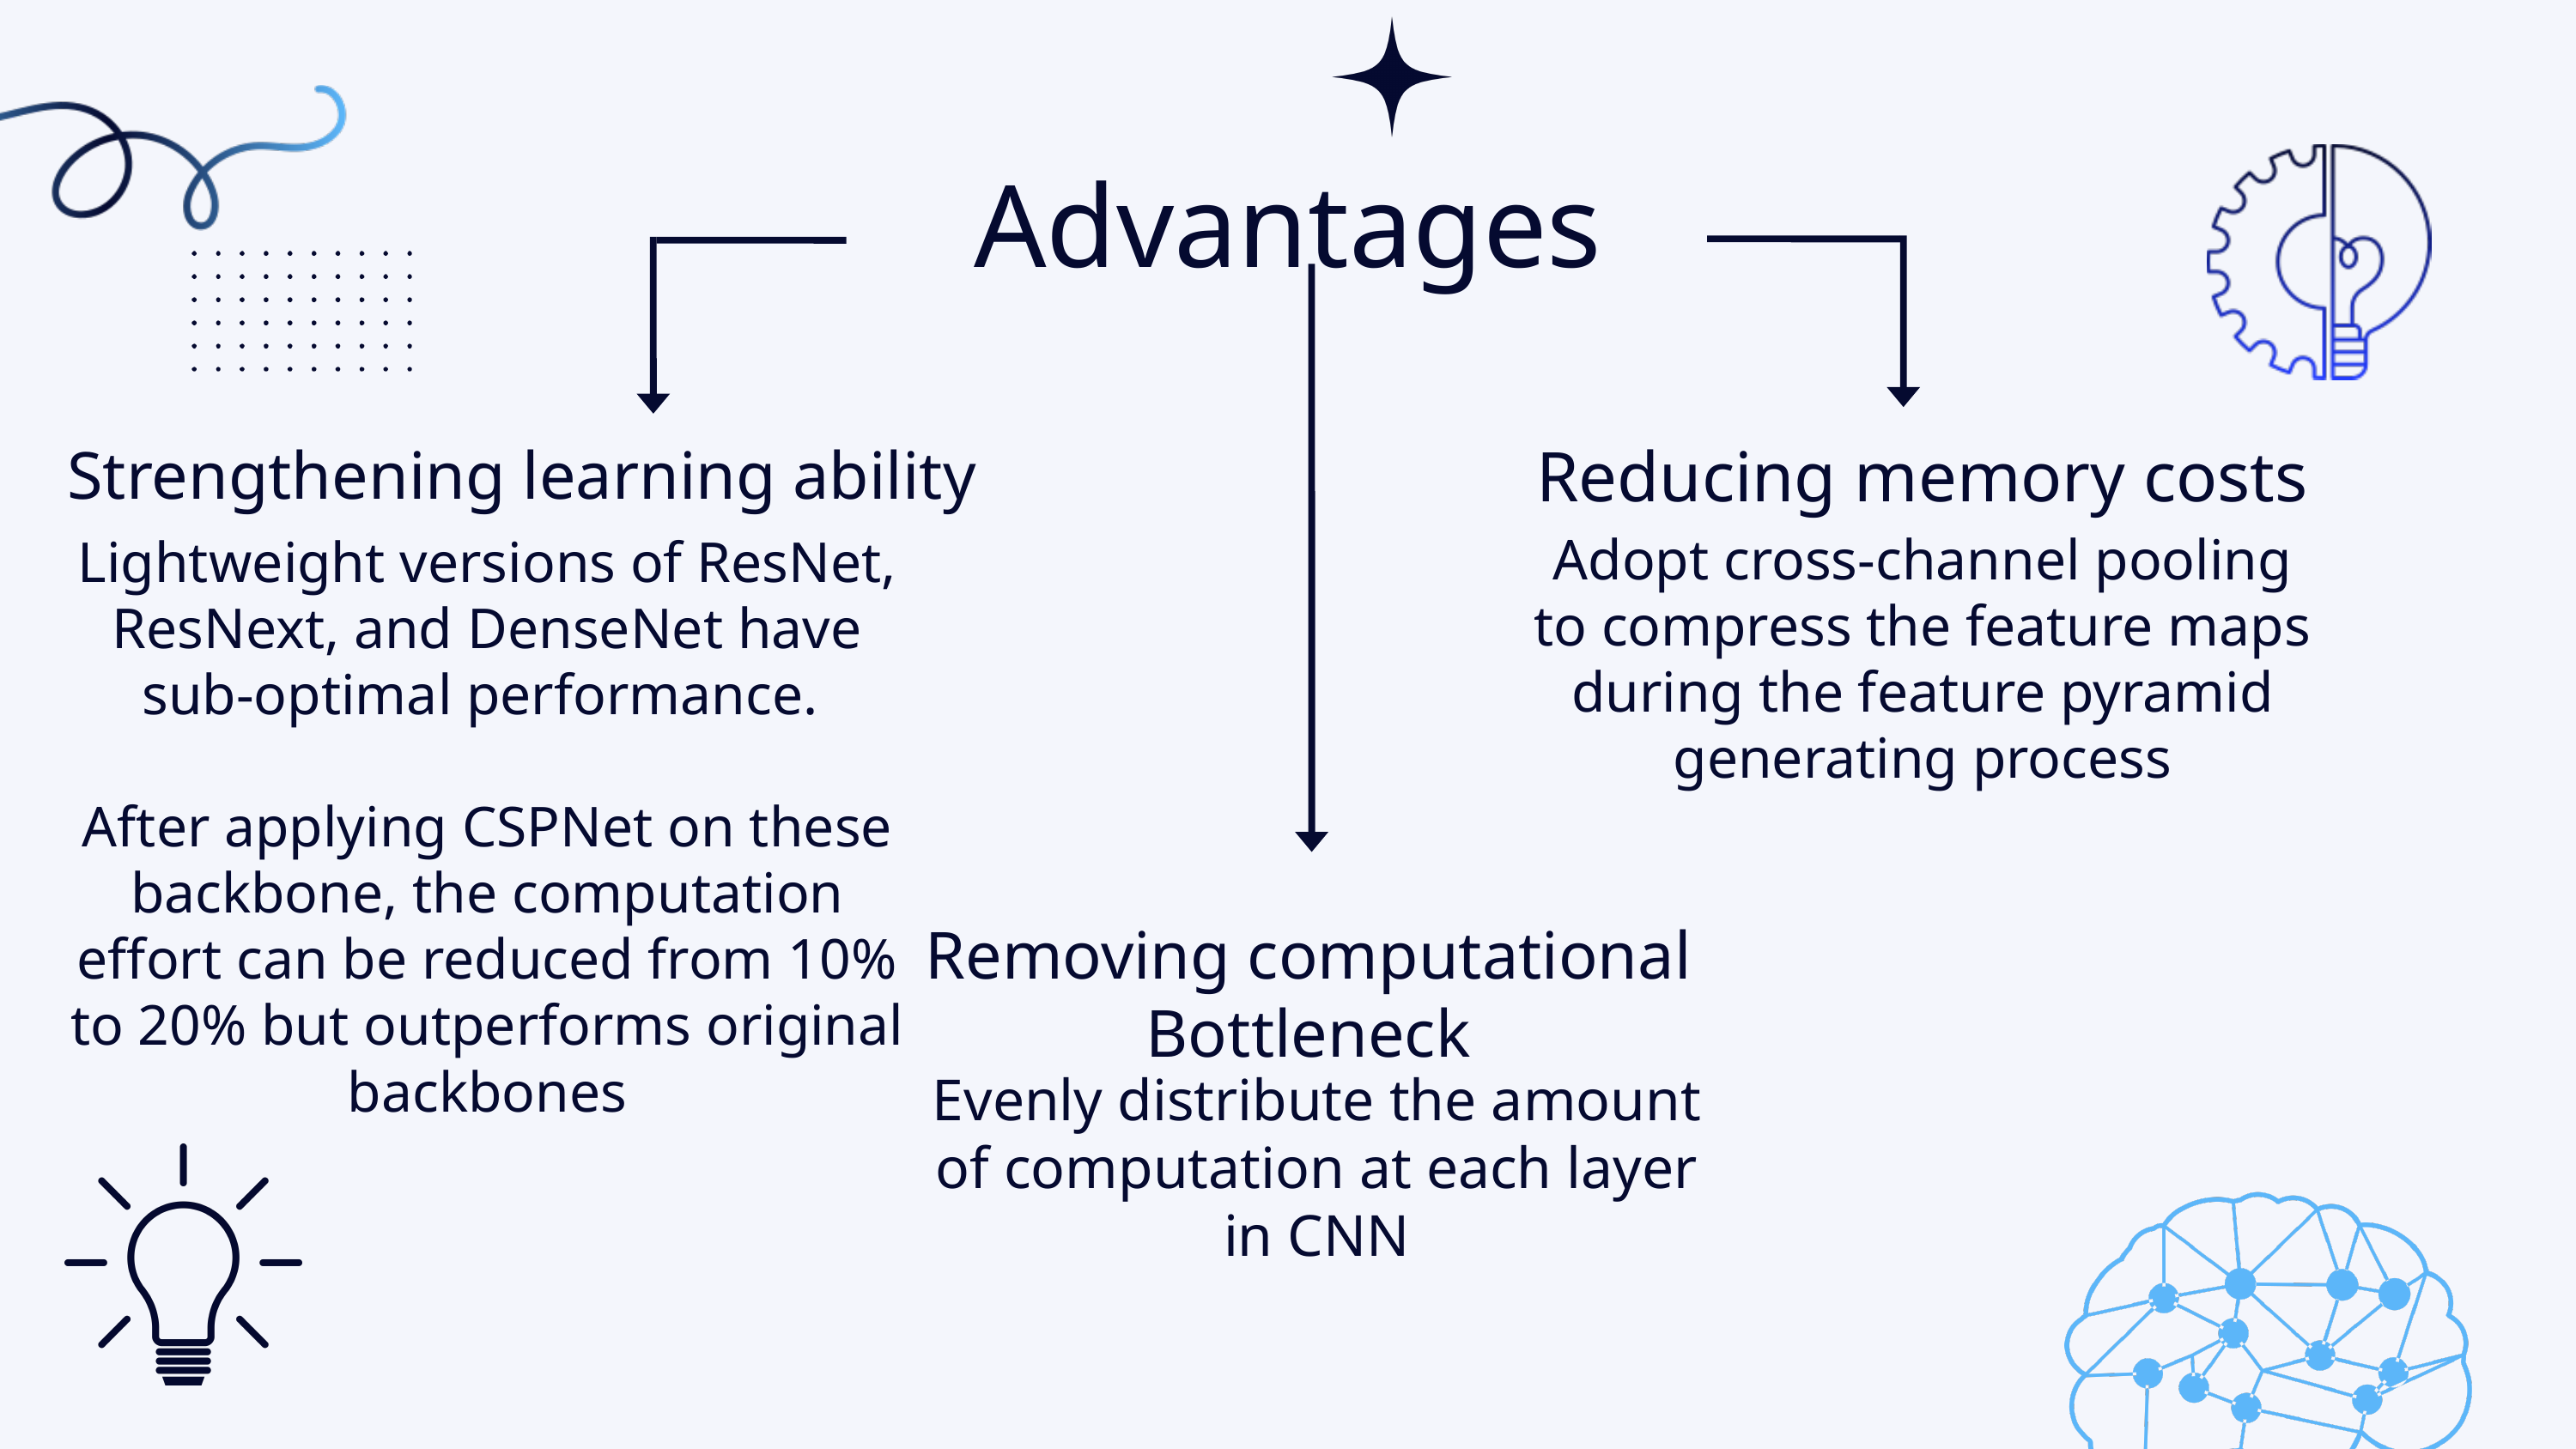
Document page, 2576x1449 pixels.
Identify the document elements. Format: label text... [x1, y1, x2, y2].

text_box [644, 236, 663, 414]
text_box Advantages [842, 153, 1734, 290]
text_box Removing computational Bottleneck [907, 914, 1710, 1070]
text_box Adopt cross-channel pooling to compress the feature maps during the feature pyramid generating process [1525, 524, 2320, 790]
picture [1331, 16, 1452, 137]
text_box Reducing memory costs [1474, 433, 2371, 516]
picture [0, 85, 348, 232]
text_box [1303, 290, 1321, 852]
picture [2207, 144, 2432, 380]
text_box Lightweight versions of ResNet, ResNext, and DenseNet have sub-optimal performance. After applying CSPNet on these backbone, the computation effort can be reduced from 10% to 20% but outperforms original backbones [64, 527, 910, 1189]
picture [64, 1143, 303, 1385]
text_box Evenly distribute the amount of computation at each layer in CNN [909, 1064, 1724, 1268]
text_box Strengthening learning ability [64, 434, 980, 513]
picture [2064, 1190, 2472, 1449]
text_box [1894, 235, 1913, 408]
picture [191, 250, 413, 372]
